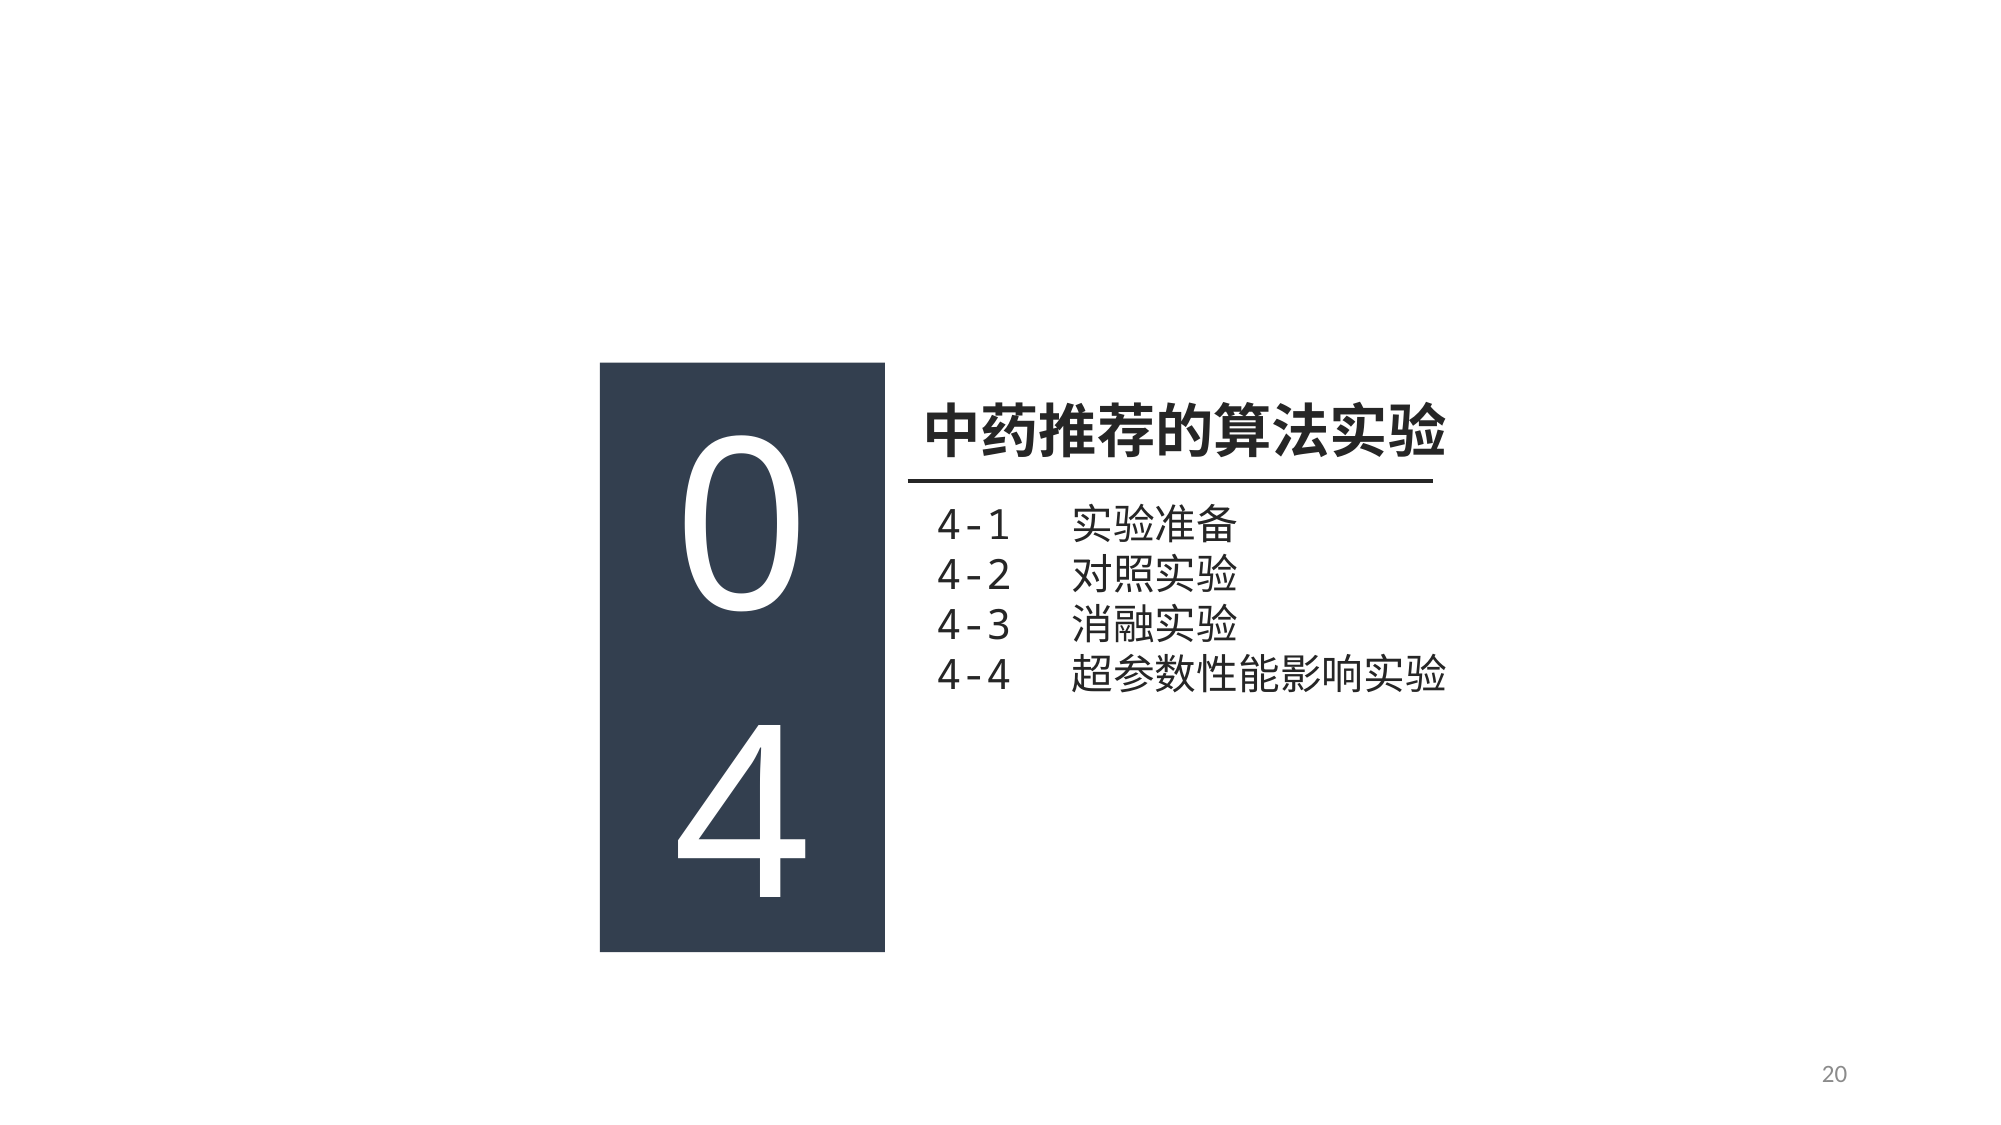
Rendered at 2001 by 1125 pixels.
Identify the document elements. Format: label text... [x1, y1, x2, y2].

text_box 中药推荐的算法实验 [907, 386, 1476, 471]
text_box 4-1 实验准备 4-2 对照实验 4-3 消融实验 4-4 超参数性能影响实验 [921, 490, 1545, 746]
slide_number 20 [1412, 1042, 1863, 1103]
text_box 04 [599, 362, 885, 953]
